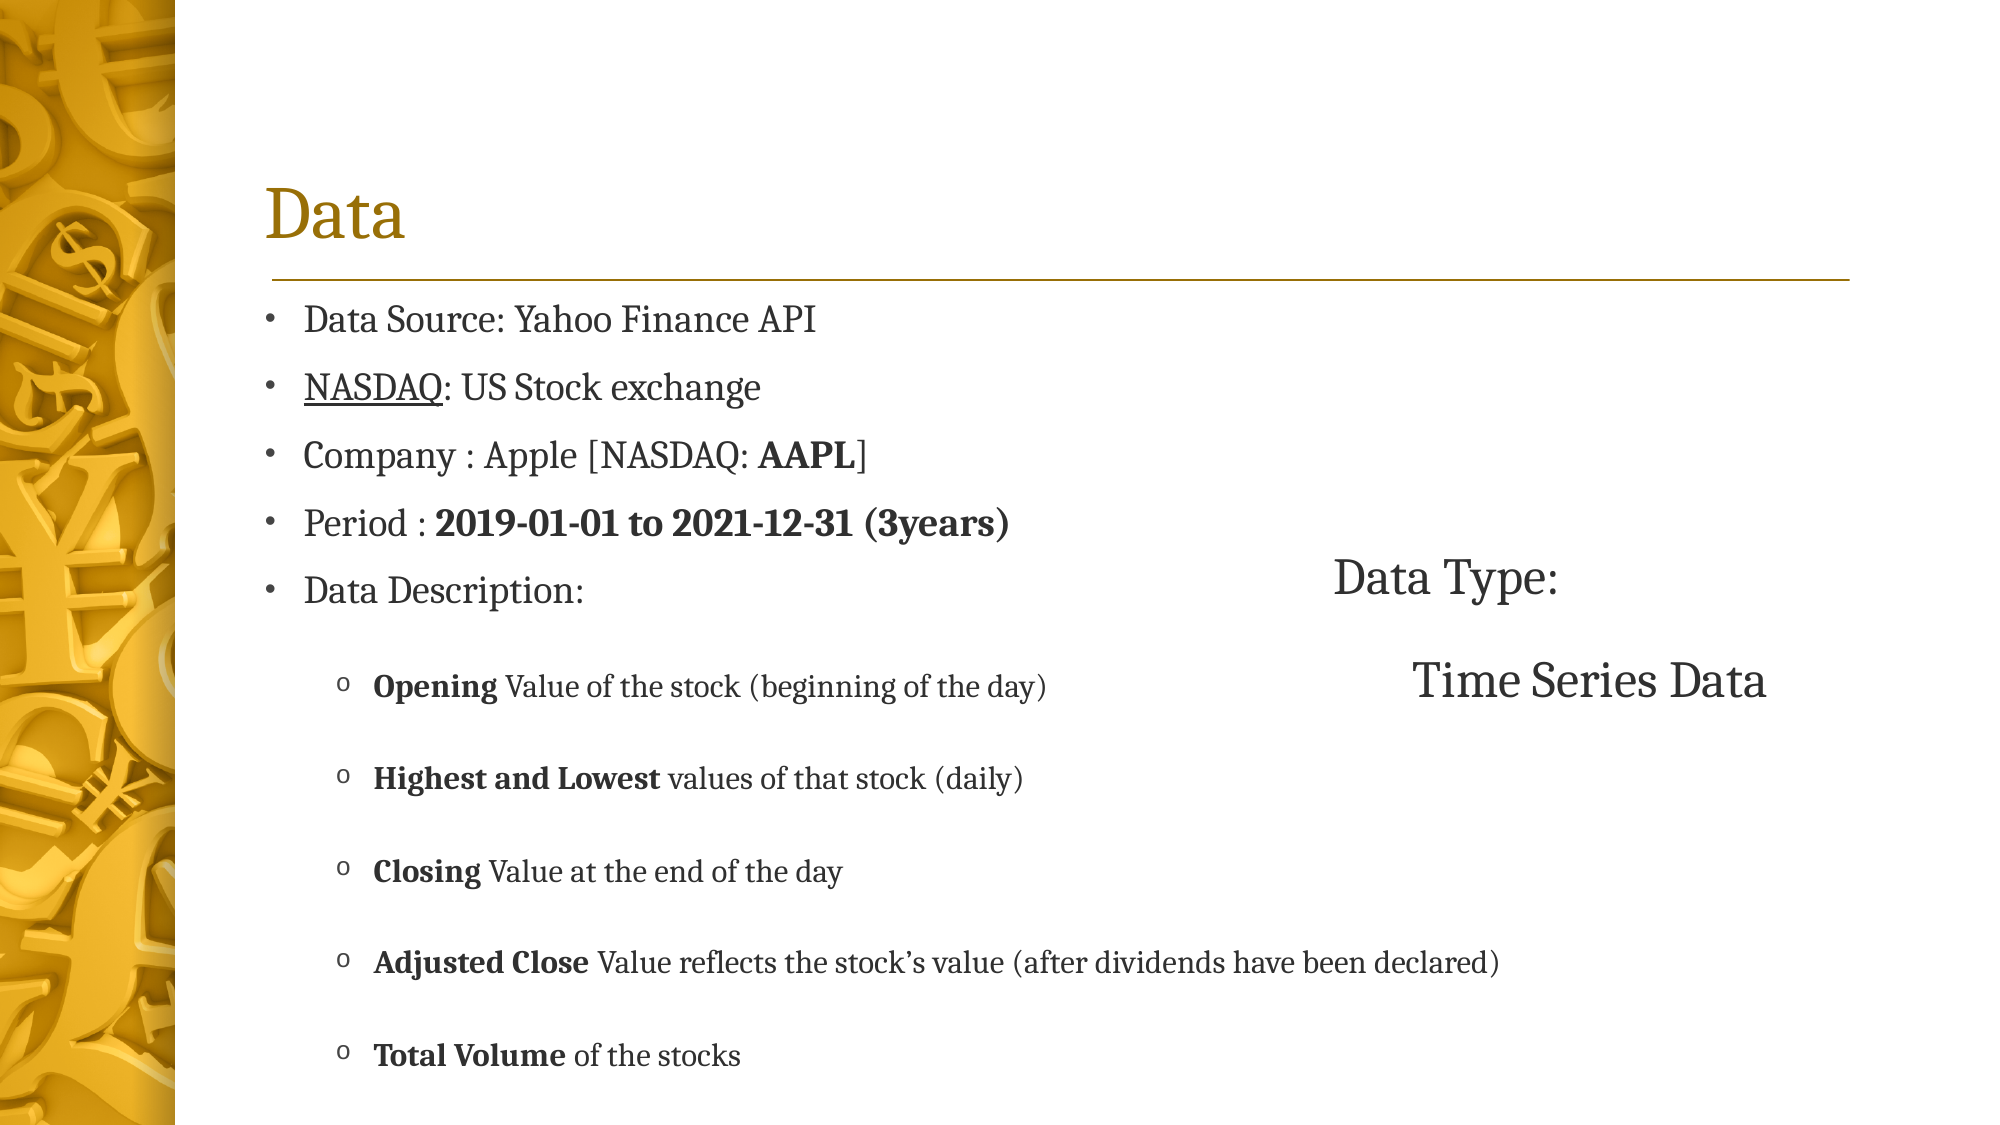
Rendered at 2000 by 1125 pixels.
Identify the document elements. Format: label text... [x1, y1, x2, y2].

list Data Source: Yahoo Finance API NASDAQ: US Stock exchange Company : Apple [NASDAQ: AAPL] Period : 2019-01-01 to 2021-12-31 (3years) Data Description: Opening Value of the stock (beginning of the day) Highest and Lowest values of that stock (daily) Closing Value at the end of the day Adjusted Close Value reflects the stock’s value (after dividends have been declared) Total Volume of the stocks [249, 290, 1863, 1083]
picture [0, 0, 175, 1125]
text_box Data Type: Time Series Data [1318, 503, 1863, 722]
title Data [249, 62, 1863, 263]
